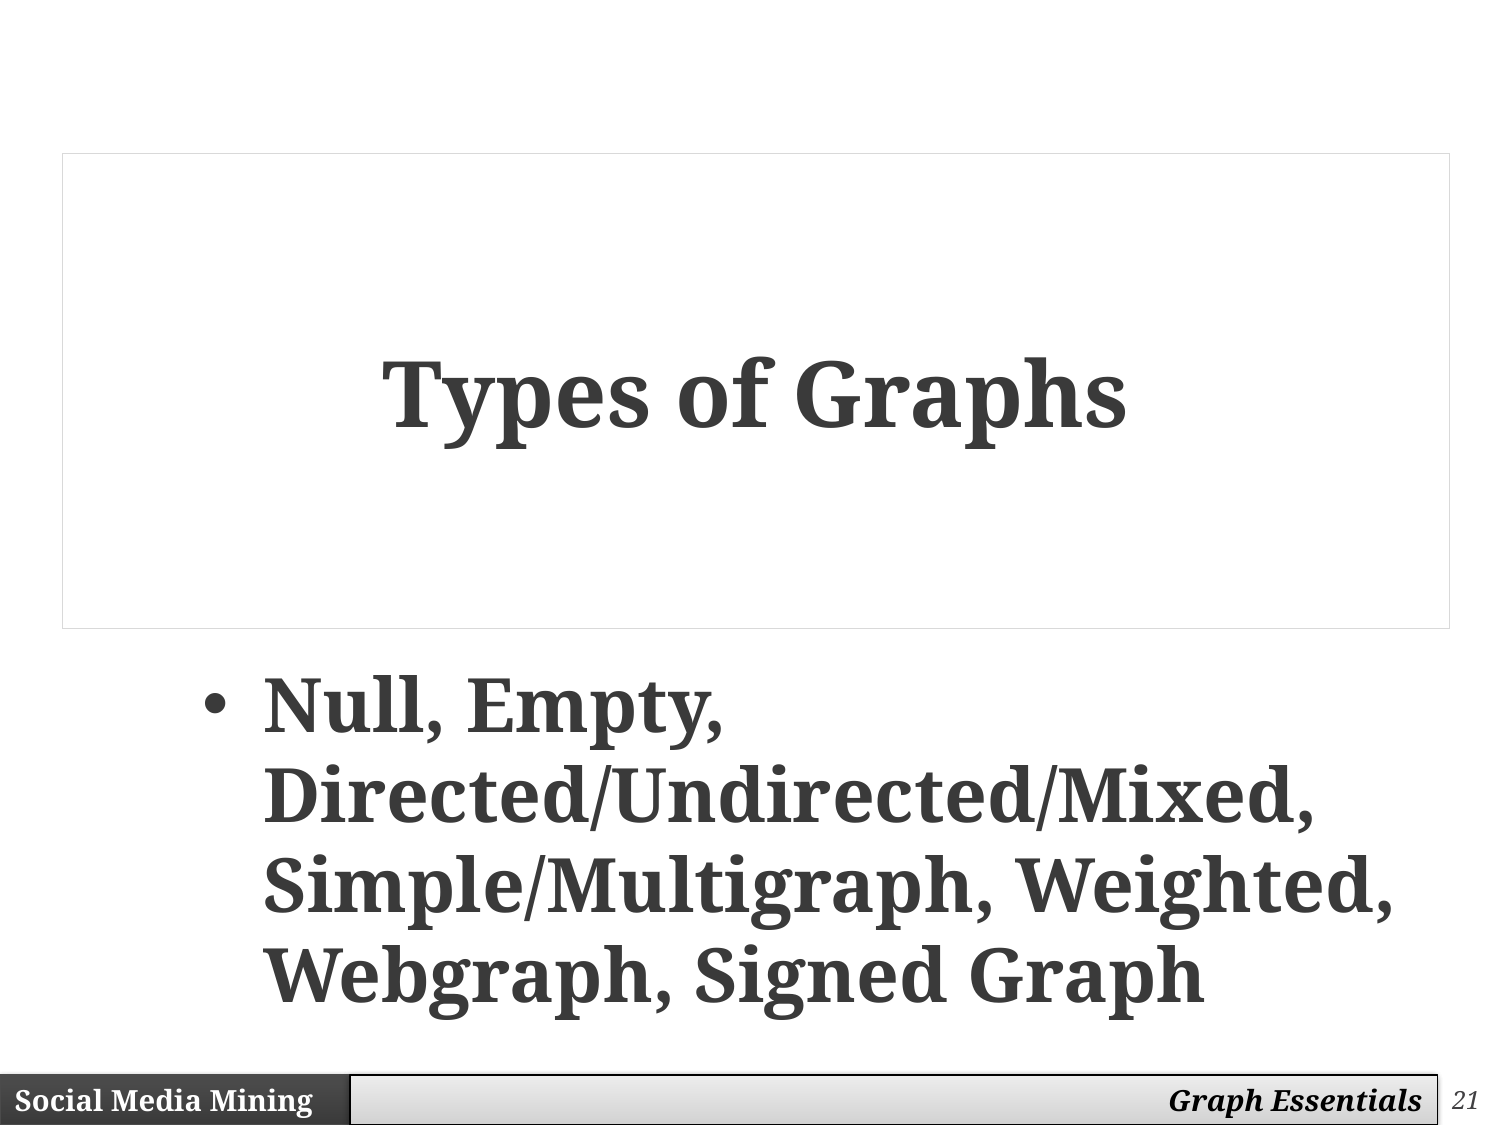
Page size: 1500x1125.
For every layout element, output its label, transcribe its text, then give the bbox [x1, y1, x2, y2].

title Types of Graphs [62, 153, 1450, 629]
list Null, Empty, Directed/Undirected/Mixed, Simple/Multigraph, Weighted, Webgraph, Signed Graph [187, 637, 1450, 1038]
